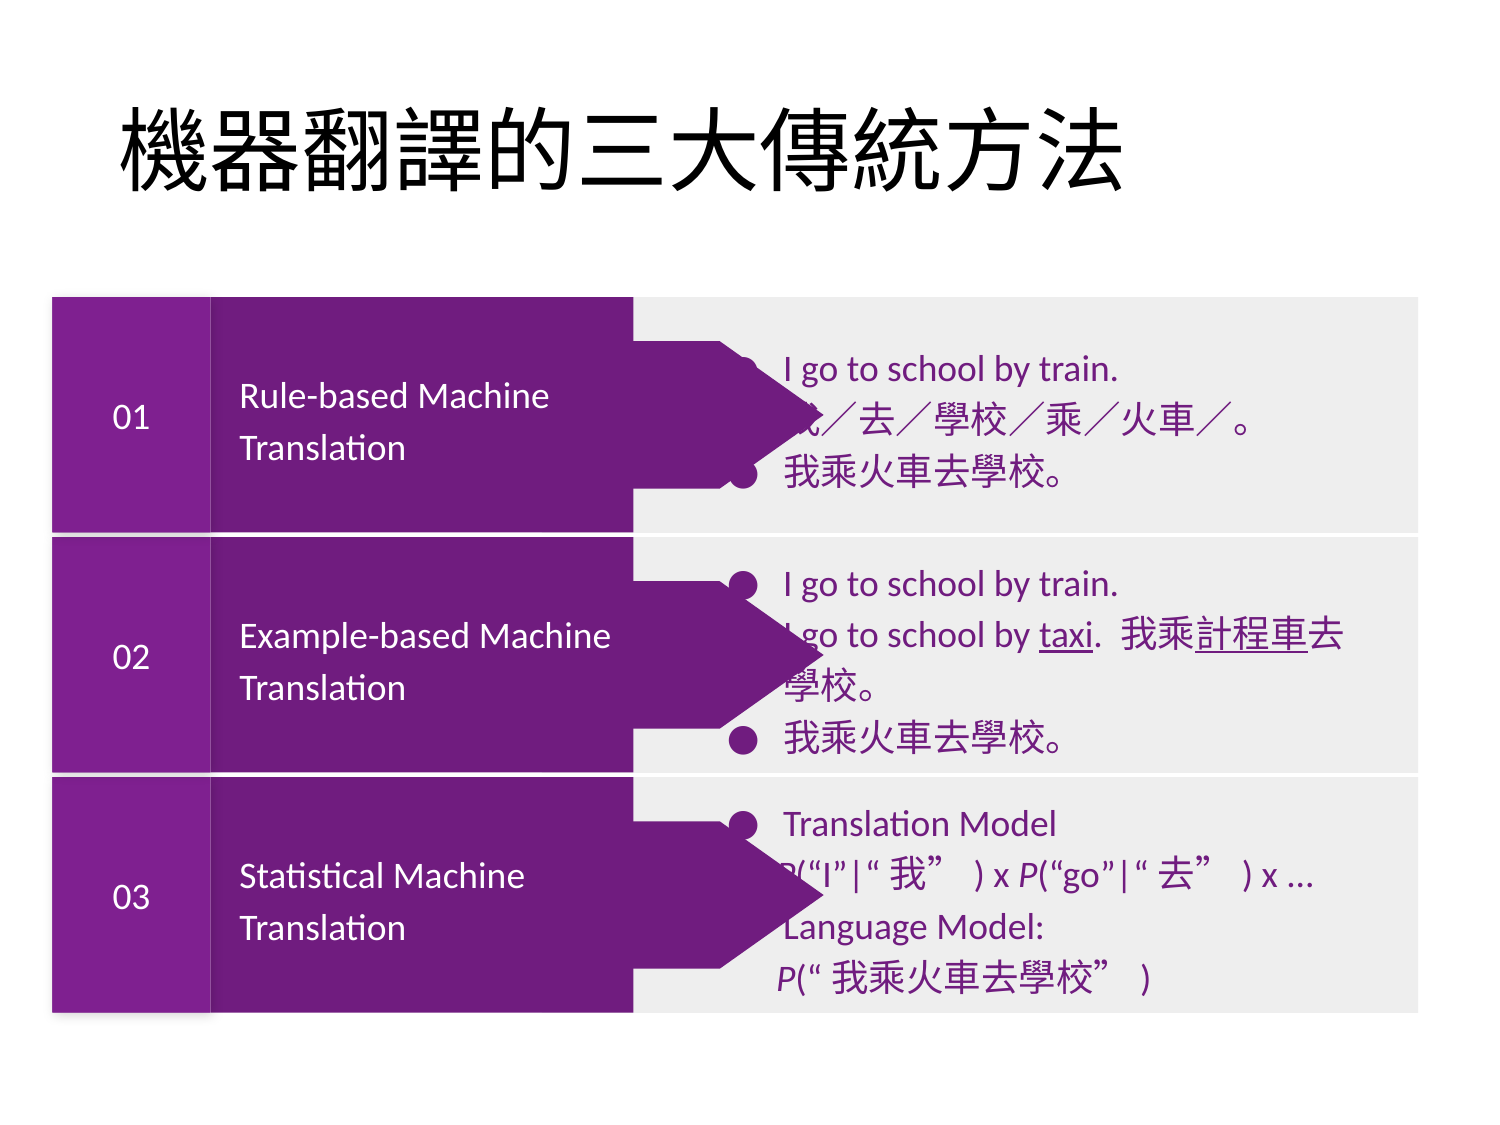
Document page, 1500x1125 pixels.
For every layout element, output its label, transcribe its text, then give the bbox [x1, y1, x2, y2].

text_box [52, 777, 1419, 1013]
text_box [52, 537, 1419, 773]
title 機器翻譯的三大傳統方法 [103, 90, 1397, 214]
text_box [52, 297, 1419, 533]
